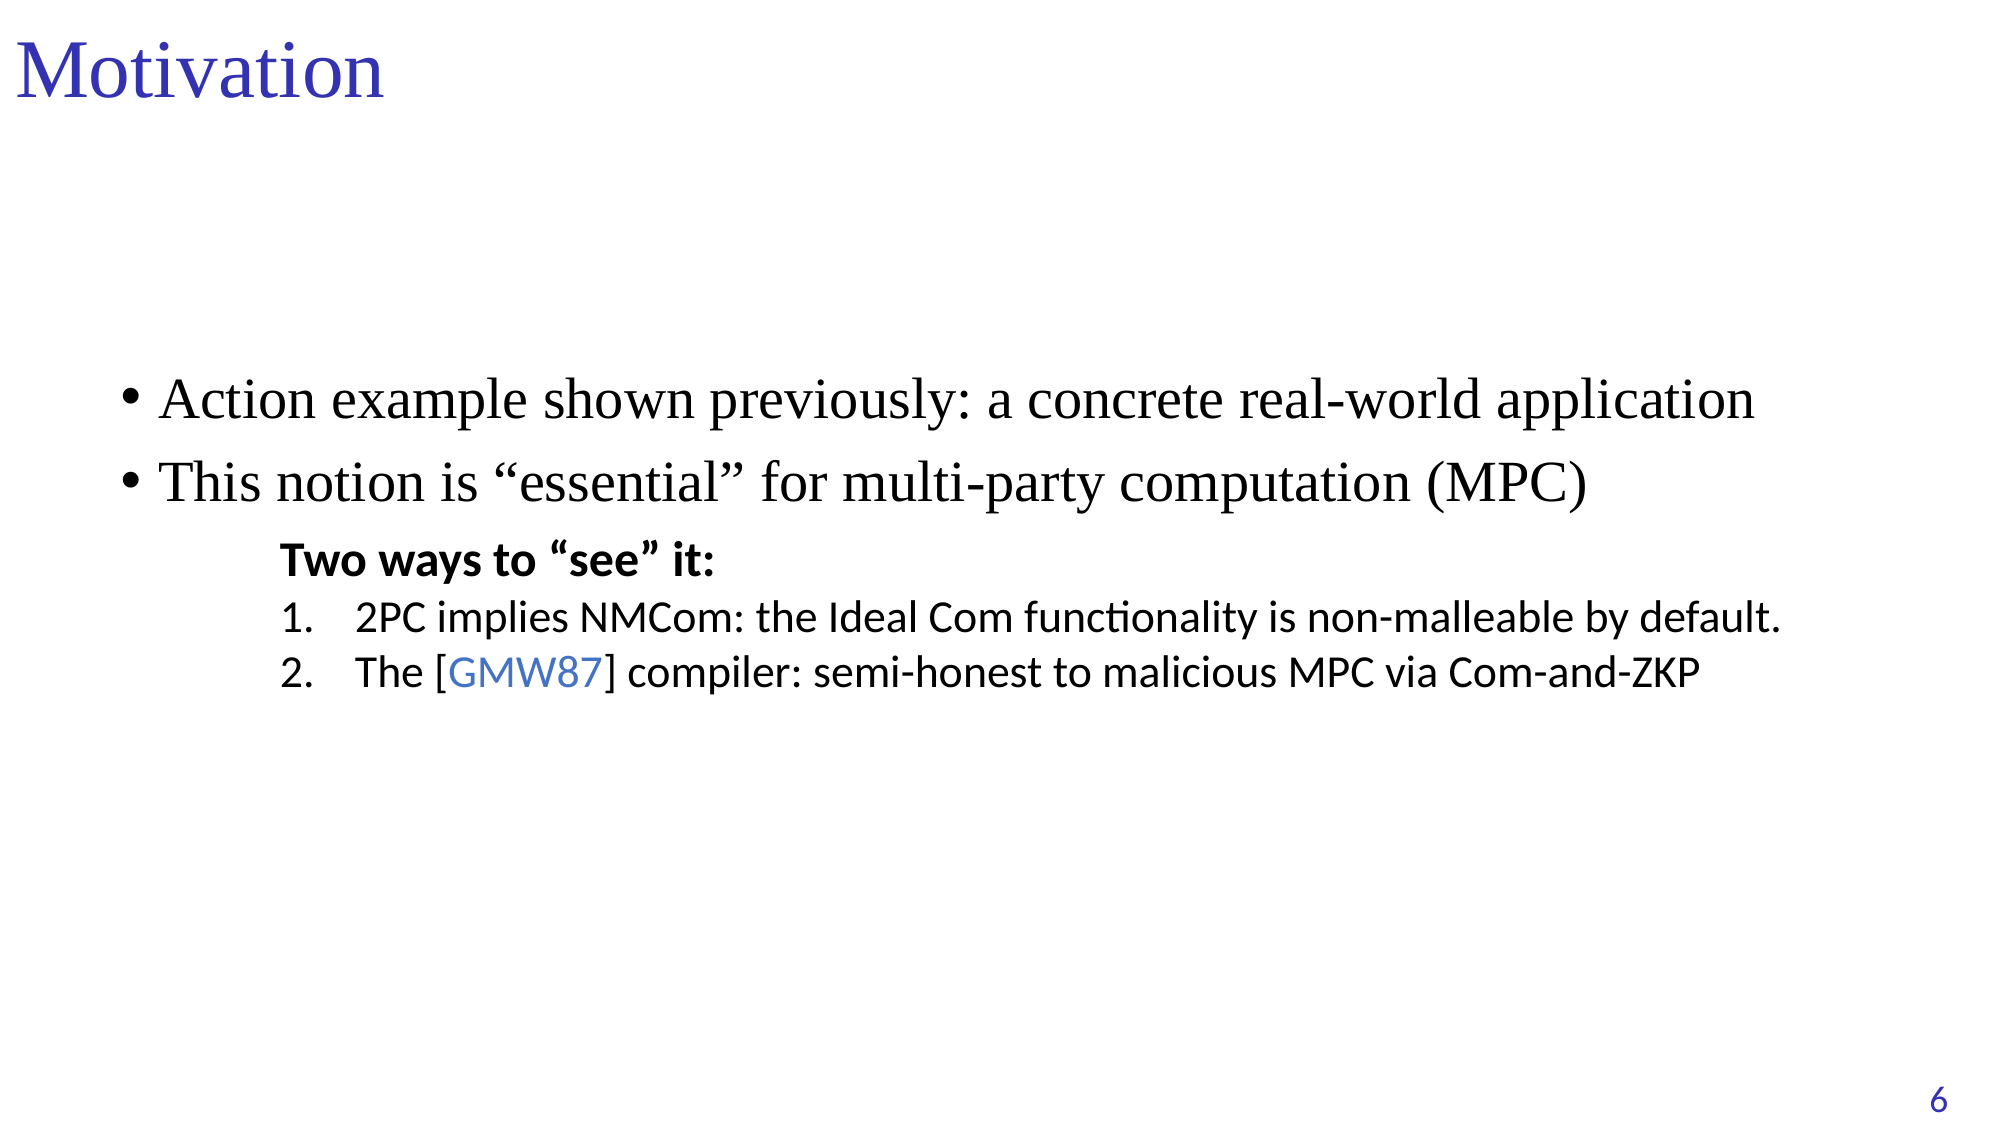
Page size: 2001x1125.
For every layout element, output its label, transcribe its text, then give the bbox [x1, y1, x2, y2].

text_box Two ways to “see” it: 2PC implies NMCom: the Ideal Com functionality is non-malleable by default. The [GMW87] compiler: semi-honest to malicious MPC via Com-and-ZKP [265, 519, 1842, 755]
list Action example shown previously: a concrete real-world application This notion is “essential” for multi-party computation (MPC) [105, 360, 1831, 581]
title Motivation [0, 0, 1725, 142]
